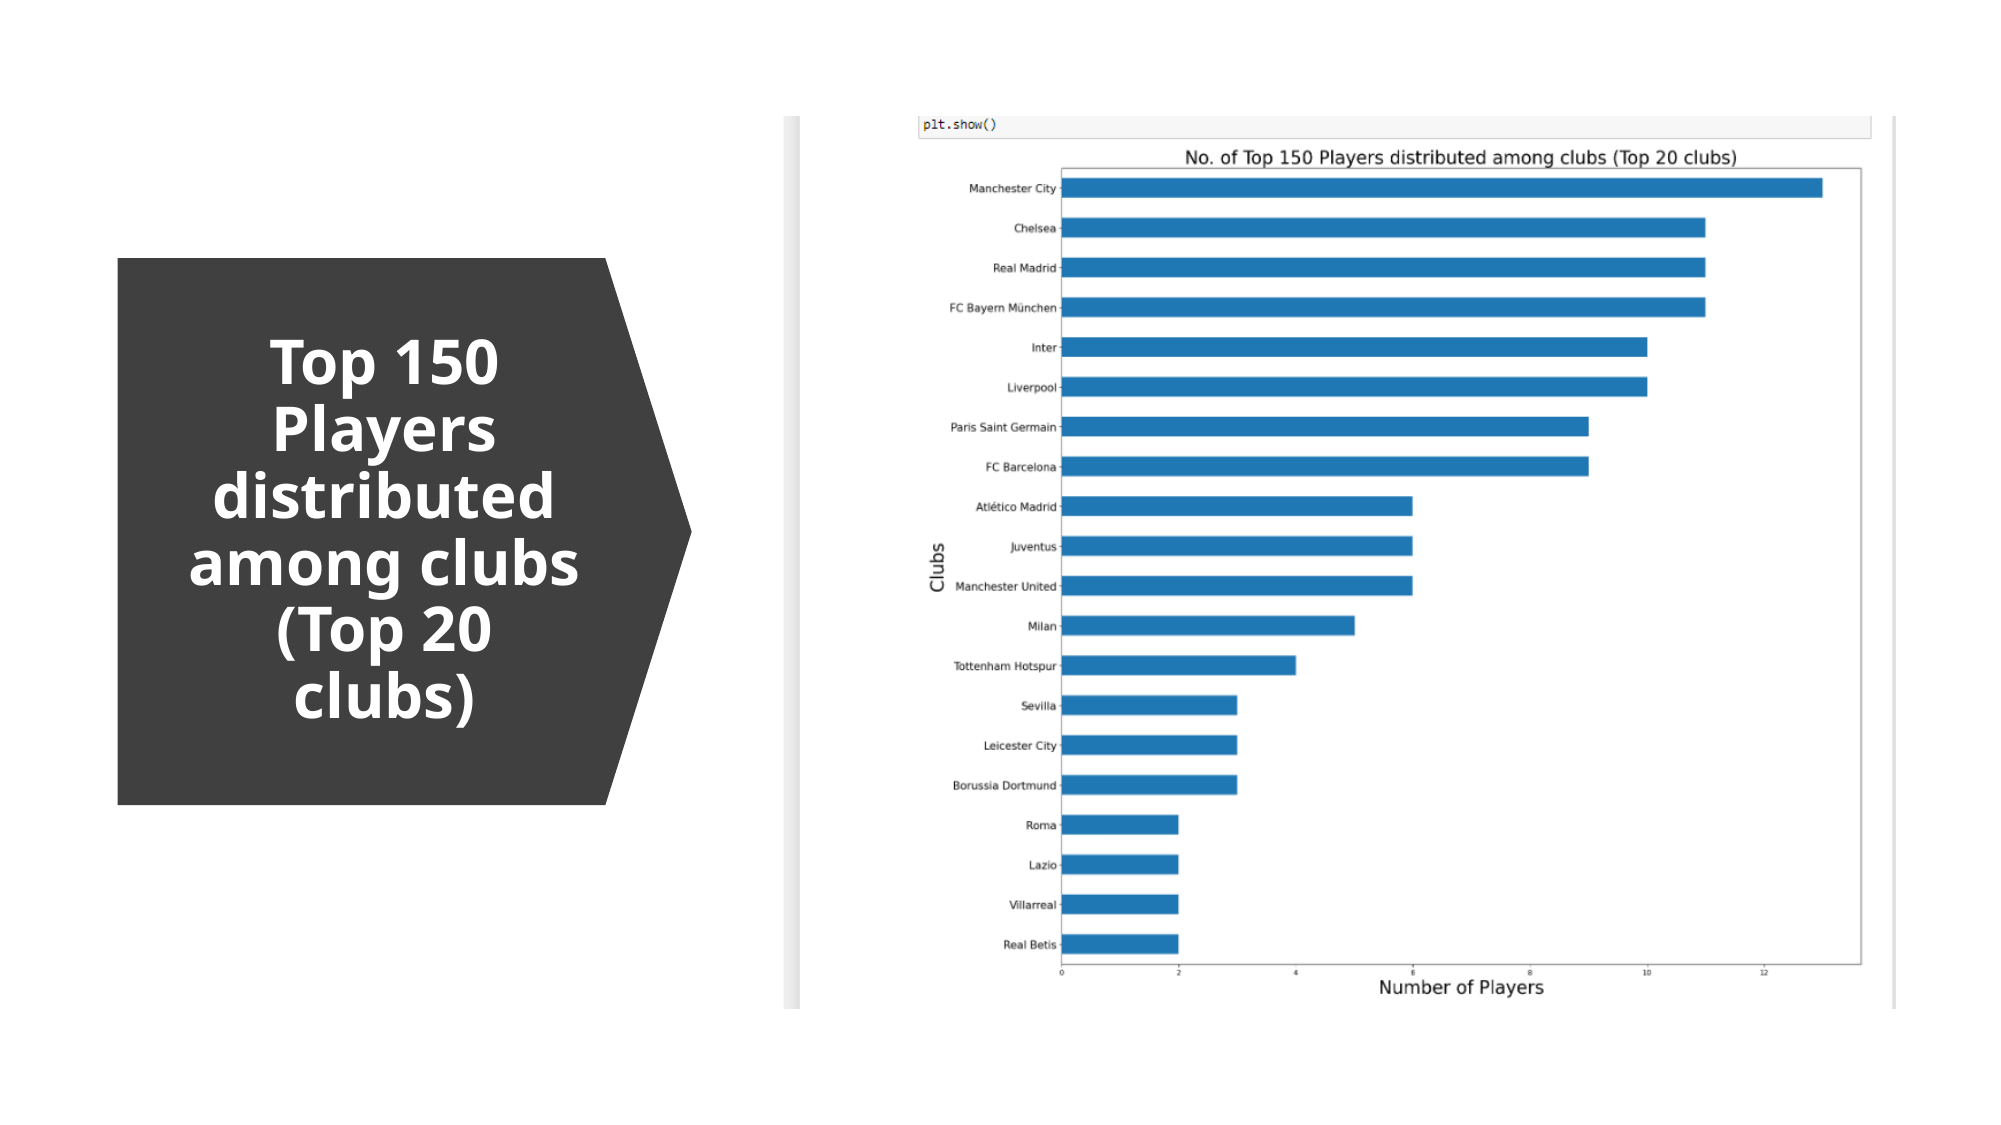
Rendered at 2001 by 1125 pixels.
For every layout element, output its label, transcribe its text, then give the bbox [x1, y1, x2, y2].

title Top 150 Players distributed among clubs (Top 20 clubs) [168, 322, 601, 741]
picture [783, 116, 1896, 1009]
text_box [116, 257, 693, 807]
